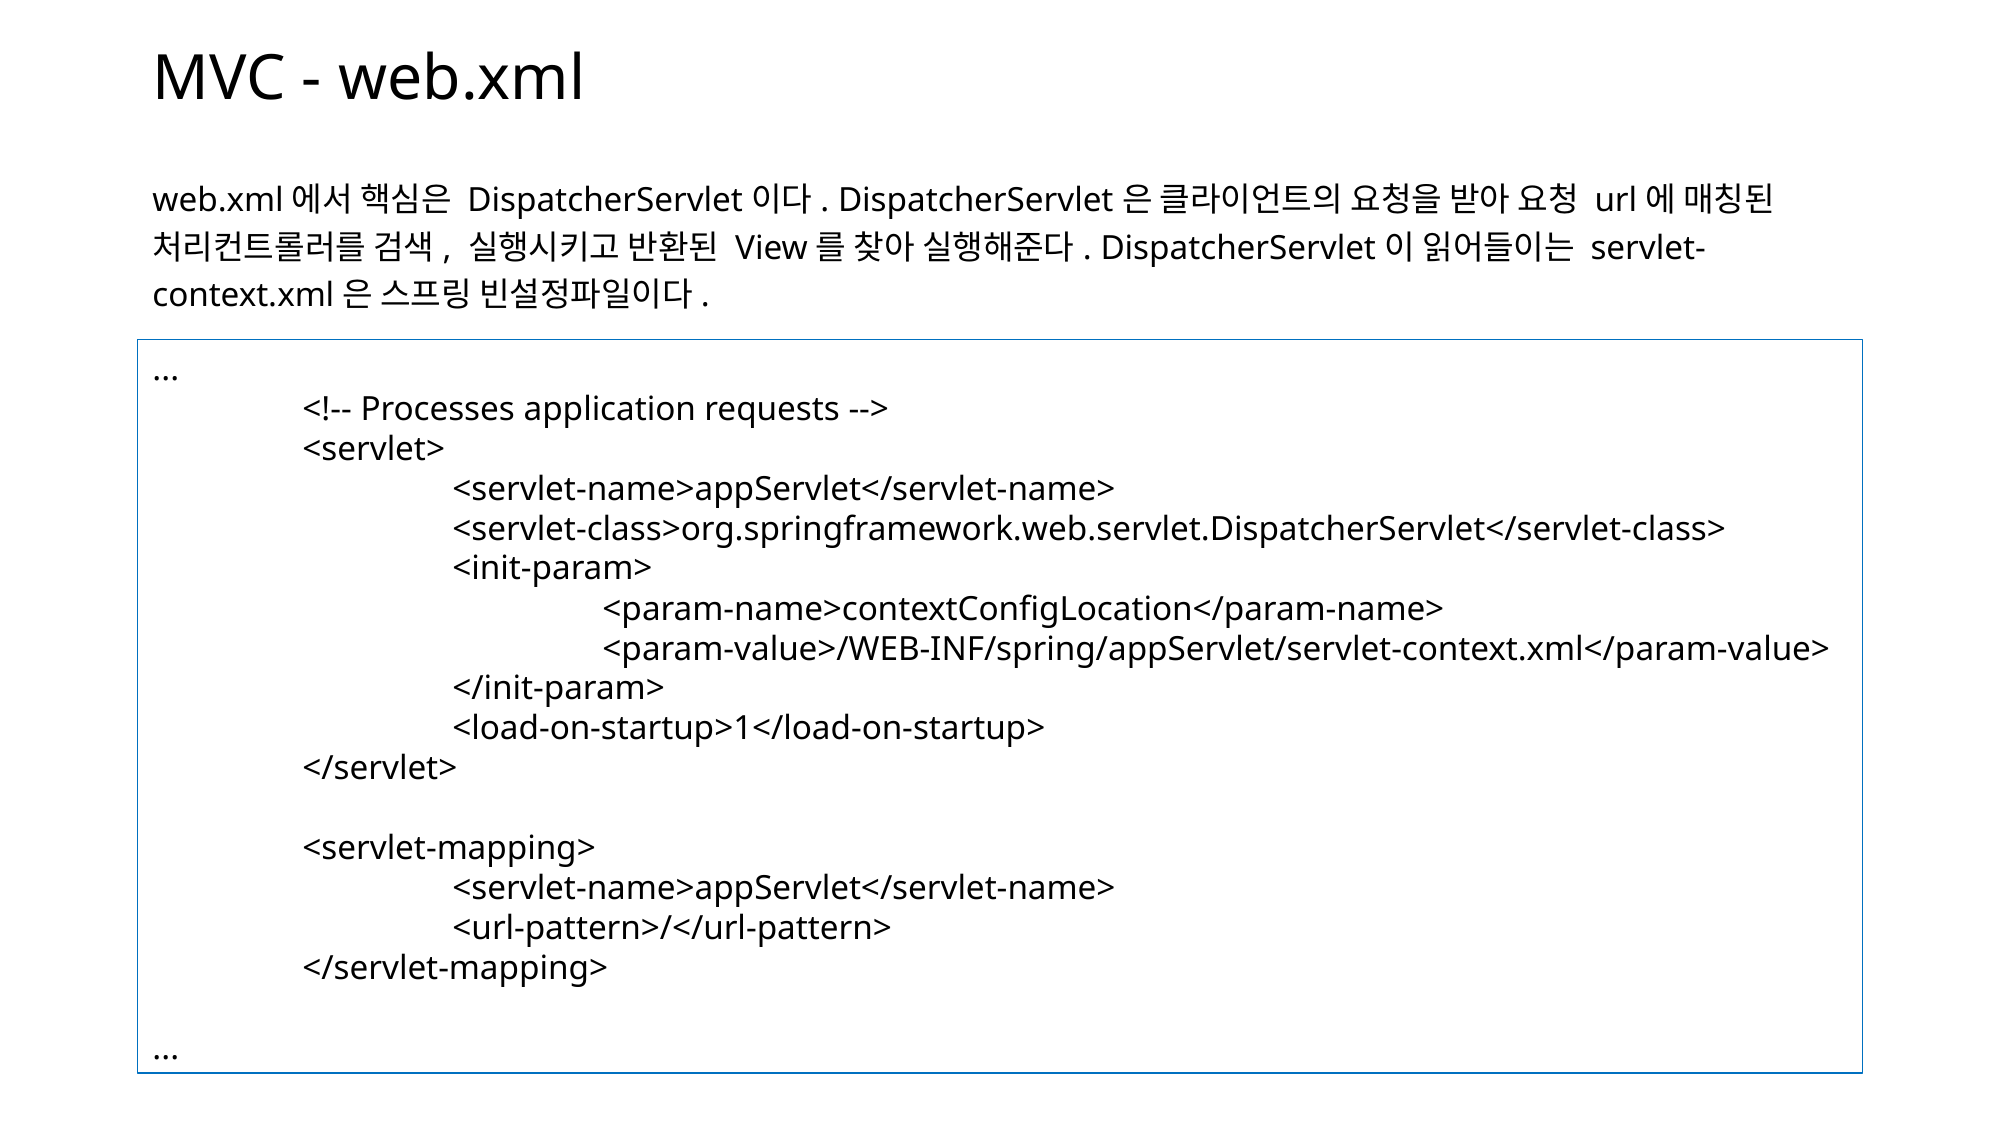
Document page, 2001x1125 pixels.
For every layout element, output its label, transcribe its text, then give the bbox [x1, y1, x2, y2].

text_box ... <!-- Processes application requests --> <servlet> <servlet-name>appServlet</servlet-name> <servlet-class>org.springframework.web.servlet.DispatcherServlet</servlet-class> <init-param> <param-name>contextConfigLocation</param-name> <param-value>/WEB-INF/spring/appServlet/servlet-context.xml</param-value> </init-param> <load-on-startup>1</load-on-startup> </servlet> <servlet-mapping> <servlet-name>appServlet</servlet-name> <url-pattern>/</url-pattern> </servlet-mapping> ... [137, 339, 1863, 1074]
list web.xml에서 핵심은 DispatcherServlet이다. DispatcherServlet은 클라이언트의 요청을 받아 요청 url에 매칭된 처리컨트롤러를 검색, 실행시키고 반환된 View를 찾아 실행해준다. DispatcherServlet이 읽어들이는 servlet-context.xml은 스프링 빈설정파일이다. [137, 162, 1863, 339]
title MVC - web.xml [137, 22, 1863, 136]
